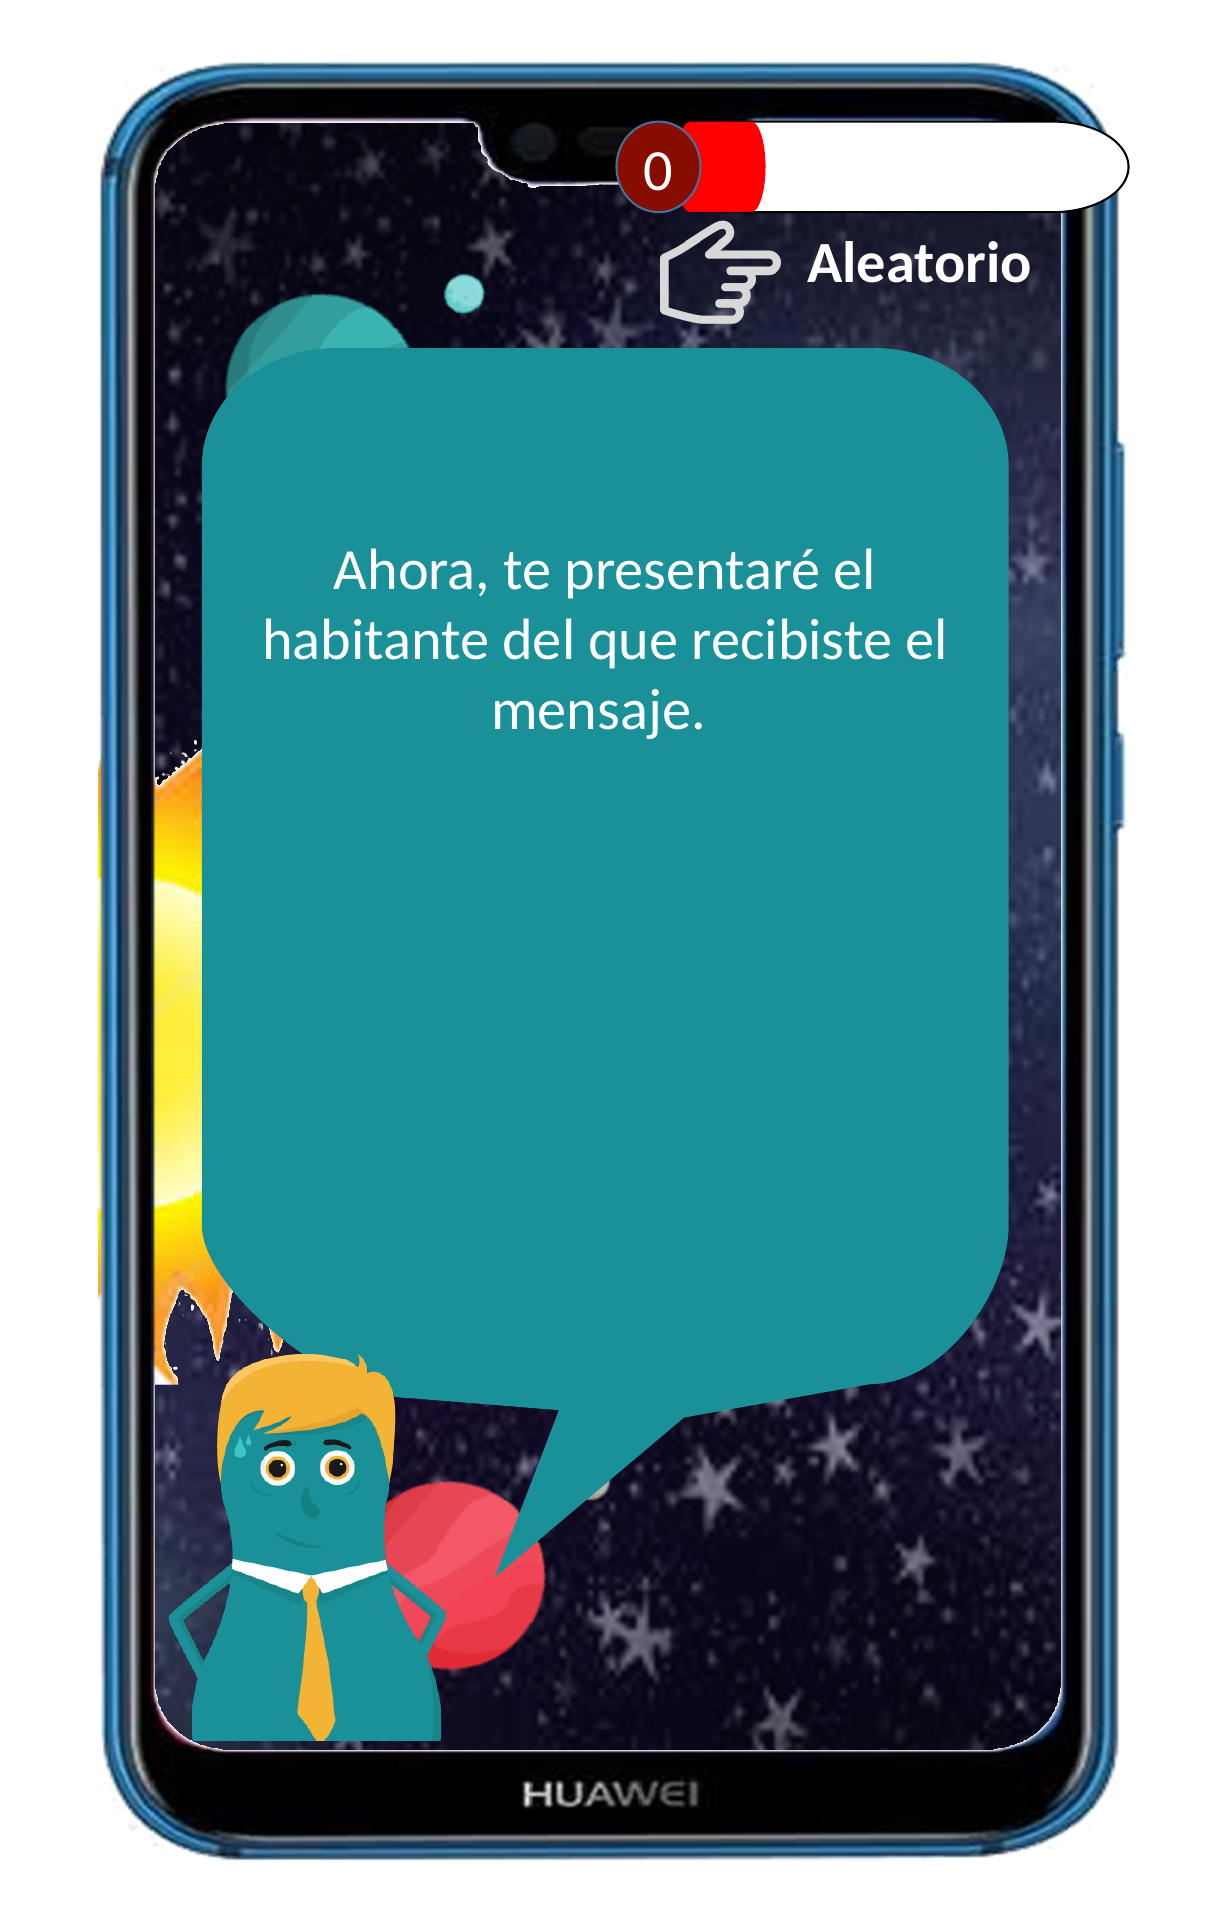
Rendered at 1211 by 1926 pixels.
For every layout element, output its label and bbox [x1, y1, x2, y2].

text_box [616, 121, 1129, 213]
picture [98, 58, 1128, 1861]
